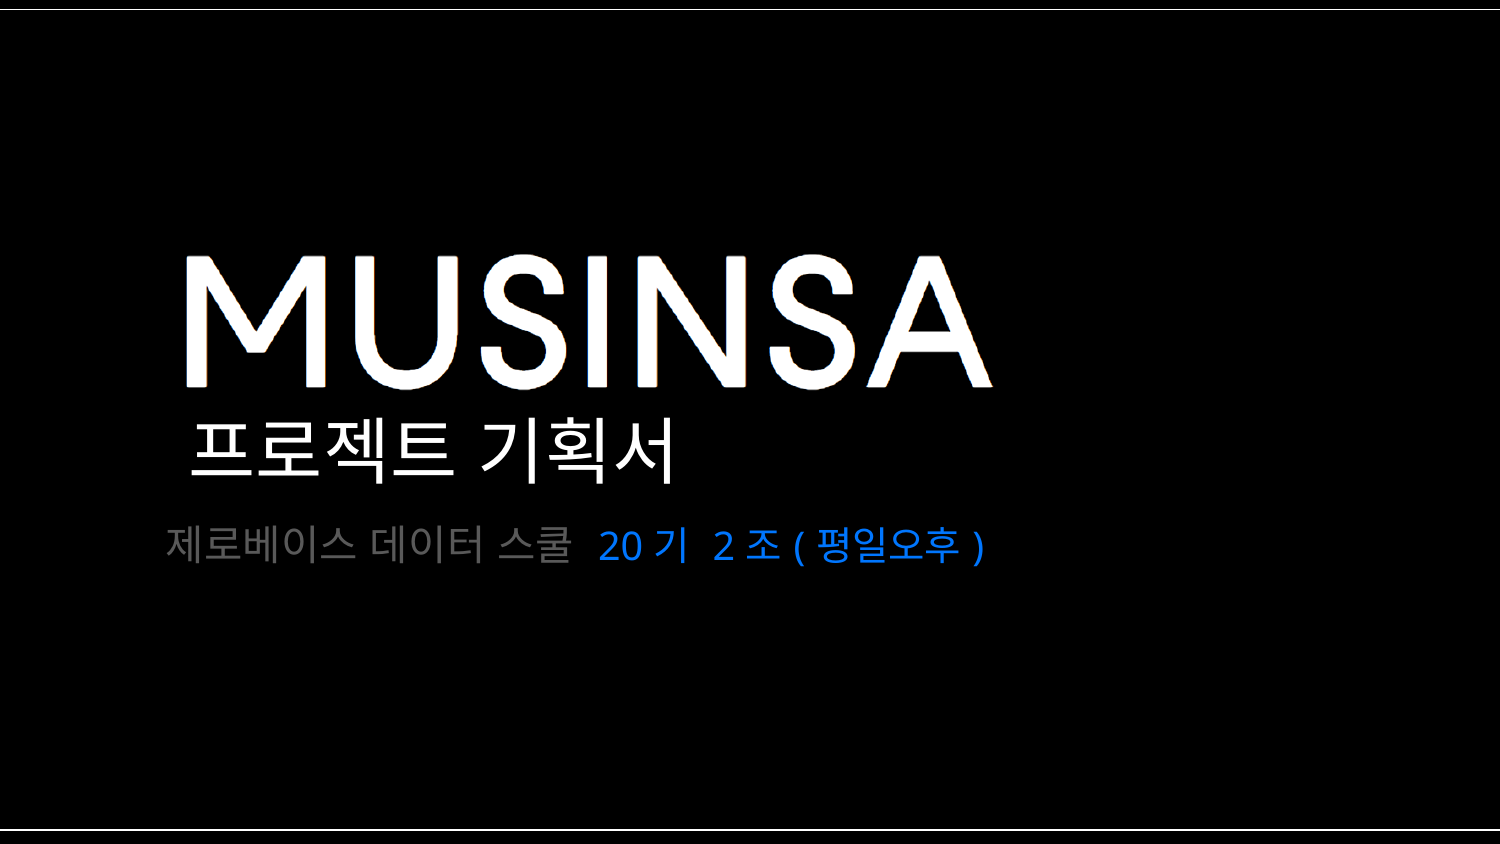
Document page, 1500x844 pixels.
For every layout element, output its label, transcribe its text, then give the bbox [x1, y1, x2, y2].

picture [159, 236, 1016, 408]
subtitle 제로베이스 데이터 스쿨 20기 2조(평일오후) [6, 501, 1144, 632]
text_box [0, 9, 1500, 831]
title 프로젝트 기획서 [173, 369, 1187, 515]
